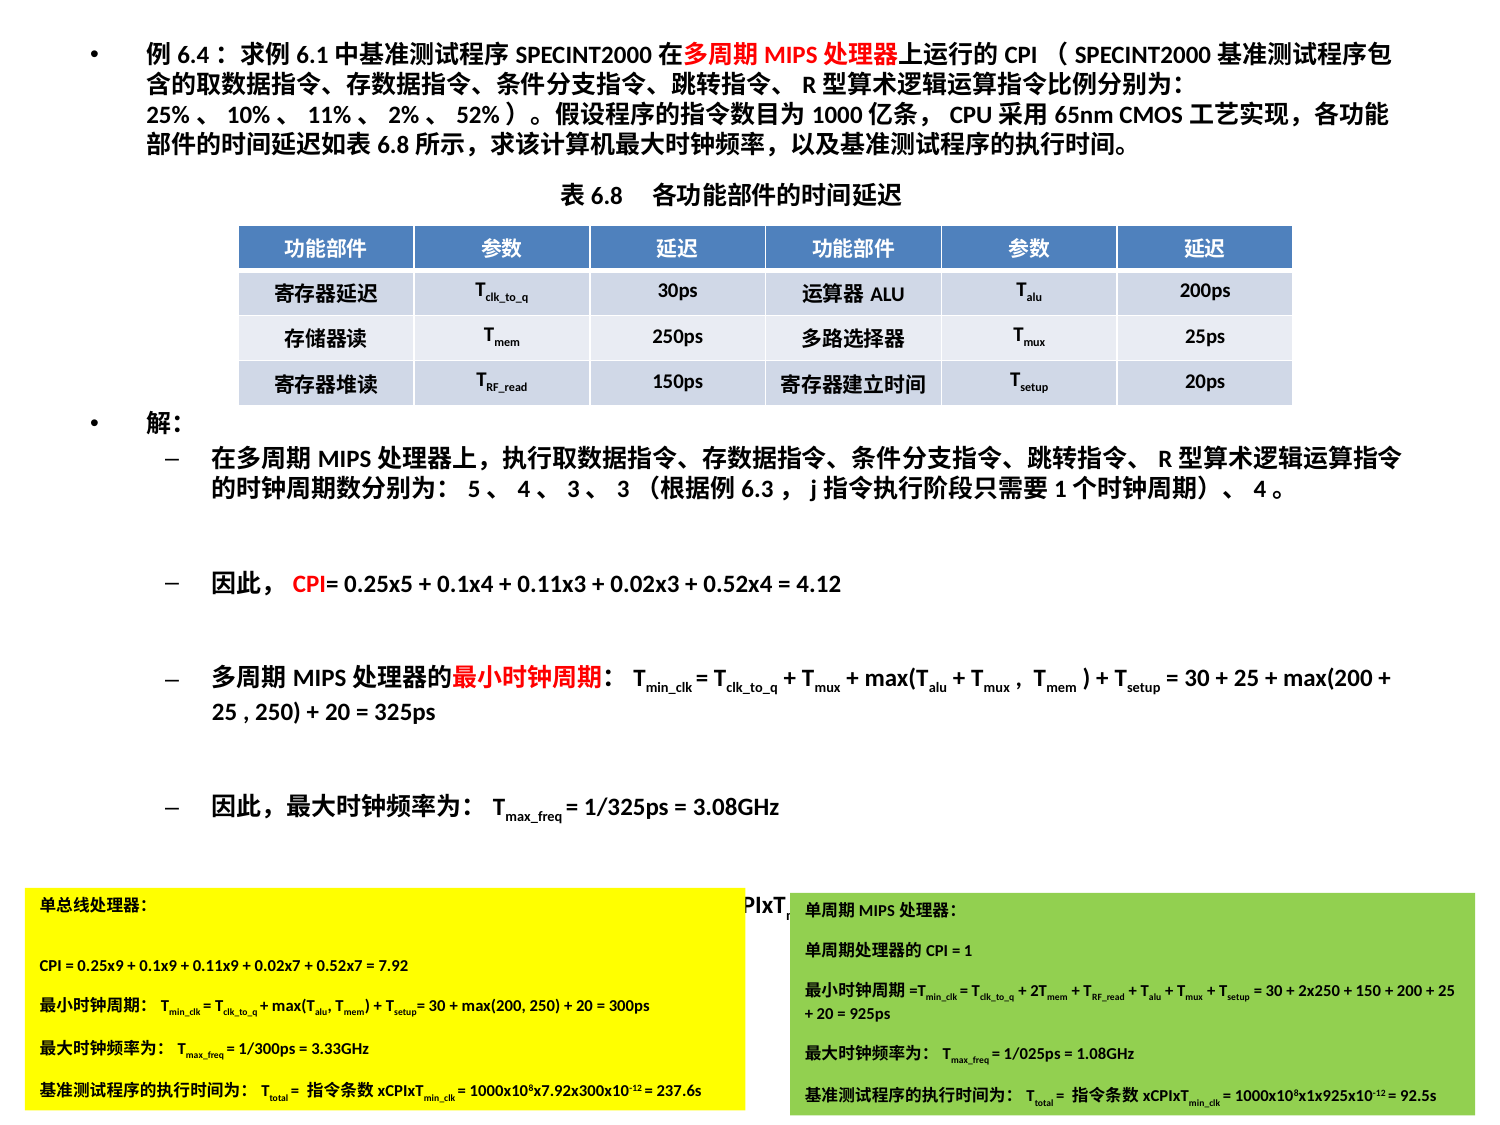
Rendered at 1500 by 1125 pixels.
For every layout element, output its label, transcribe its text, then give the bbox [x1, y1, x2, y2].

table_cell 200ps [1118, 273, 1292, 315]
table_cell 存储器读 [239, 316, 413, 360]
table_cell 运算器ALU [766, 273, 941, 315]
table_cell Talu [942, 273, 1116, 315]
table_cell Tsetup [942, 361, 1116, 405]
text_box 单总线处理器： CPI = 0.25x9 + 0.1x9 + 0.11x9 + 0.02x7 + 0.52x7 = 7.92 最小时钟周期：Tmin_clk = Tclk_to_q + max(Talu, Tmem) + Tsetup= 30 + max(200, 250) + 20 = 300ps 最大时钟频率为：Tmax_freq = 1/300ps = 3.33GHz 基准测试程序的执行时间为：Ttotal = 指令条数xCPIxTmin_clk = 1000x108x7.92x300x10-12 = 237.6s [24, 887, 746, 1111]
table_cell Tmem [415, 316, 589, 360]
table_cell 寄存器堆读 [239, 361, 413, 405]
text_box 表6.8 各功能部件的时间延迟 [545, 172, 917, 218]
list 例6.4：求例6.1中基准测试程序SPECINT2000在多周期MIPS处理器上运行的CPI（SPECINT2000基准测试程序包含的取数据指令、存数据指令、条件分支指令、跳转指令、R型算术逻辑运算指令比例分别为：25%、10%、11%、2%、52%）。假设程序的指令数目为1000亿条，CPU采用65nm CMOS工艺实现，各功能部件的时间延迟如表6.8所示，求该计算机最大时钟频率，以及基准测试程序的执行时间。 解： 在多周期MIPS处理器上，执行取数据指令、存数据指令、条件分支指令、跳转指令、R型算术逻辑运算指令的时钟周期数分别为：5、4、3、3（根据例6.3，j指令执行阶段只需要1个时钟周期）、4。 因此，CPI= 0.25x5 + 0.1x4 + 0.11x3 + 0.02x3 + 0.52x4 = 4.12 多周期MIPS处理器的最小时钟周期：Tmin_clk = Tclk_to_q + Tmux + max(Talu + Tmux , Tmem ) + Tsetup = 30 + 25 + max(200 + 25 , 250) + 20 = 325ps 因此，最大时钟频率为：Tmax_freq = 1/325ps = 3.08GHz 基准测试程序的执行时间为：Ttotal = 指令条数xCPIxTmin_clk = 1000x108x4.12x325x10-12 = 133.9s [75, 30, 1425, 1069]
table_cell Tmux [942, 316, 1116, 360]
table_cell TRF_read [415, 361, 589, 405]
table_cell 寄存器延迟 [239, 273, 413, 315]
table_cell 30ps [591, 273, 765, 315]
table_header 延迟 [591, 226, 765, 268]
table_header 延迟 [1118, 226, 1292, 268]
table_header 参数 [942, 226, 1116, 268]
table_cell 20ps [1118, 361, 1292, 405]
table_cell Tclk_to_q [415, 273, 589, 315]
text_box 单周期MIPS处理器： 单周期处理器的CPI = 1 最小时钟周期=Tmin_clk = Tclk_to_q + 2Tmem + TRF_read + Talu + Tmux + Tsetup = 30 + 2x250 + 150 + 200 + 25 + 20 = 925ps 最大时钟频率为：Tmax_freq = 1/025ps = 1.08GHz 基准测试程序的执行时间为：Ttotal = 指令条数xCPIxTmin_clk = 1000x108x1x925x10-12 = 92.5s [790, 892, 1476, 1116]
table_cell 250ps [591, 316, 765, 360]
table_header 参数 [415, 226, 589, 268]
table_cell 寄存器建立时间 [766, 361, 941, 405]
table_cell 150ps [591, 361, 765, 405]
table_cell 25ps [1118, 316, 1292, 360]
table_header 功能部件 [239, 226, 413, 268]
table_header 功能部件 [766, 226, 941, 268]
table_cell 多路选择器 [766, 316, 941, 360]
